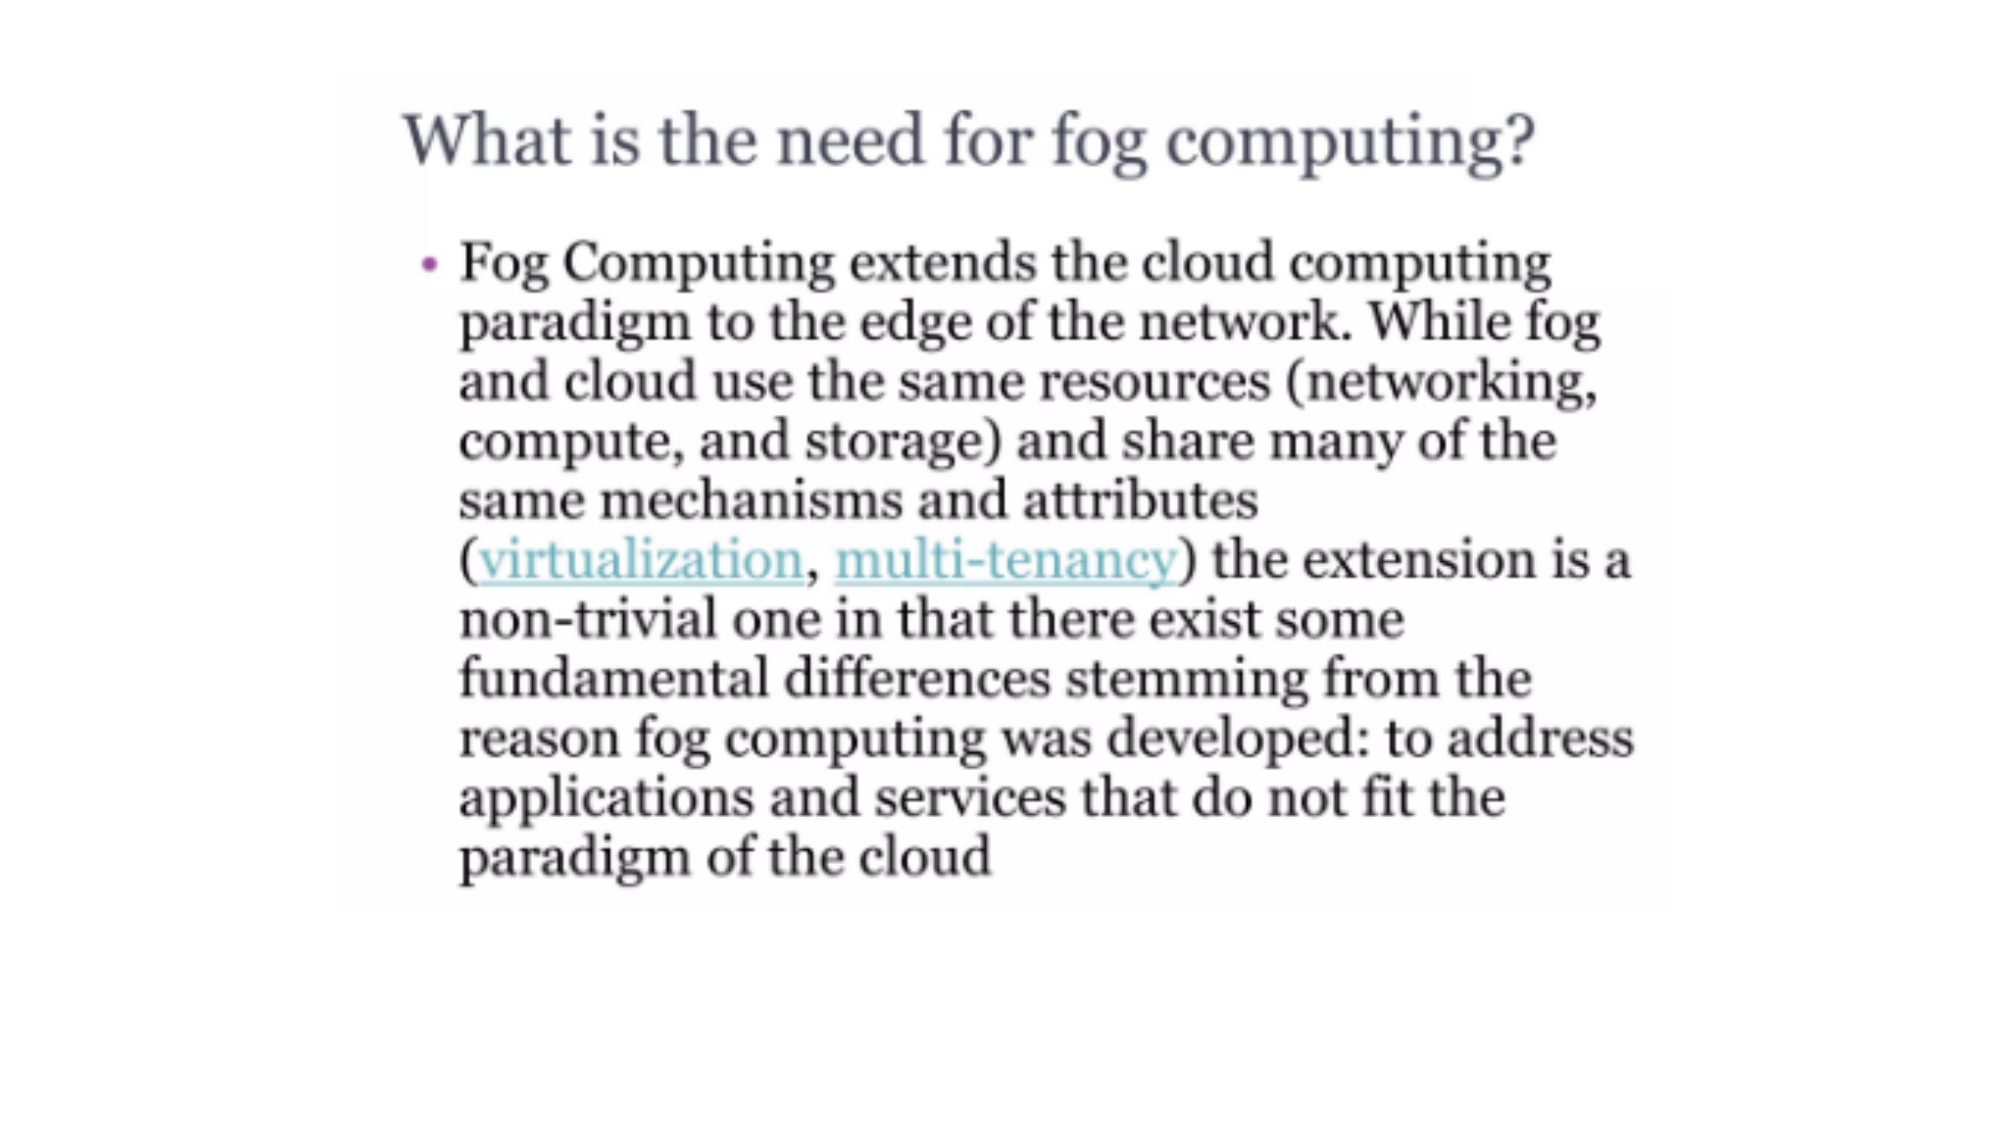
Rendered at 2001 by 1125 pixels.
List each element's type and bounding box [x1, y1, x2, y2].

picture [331, 70, 1673, 915]
